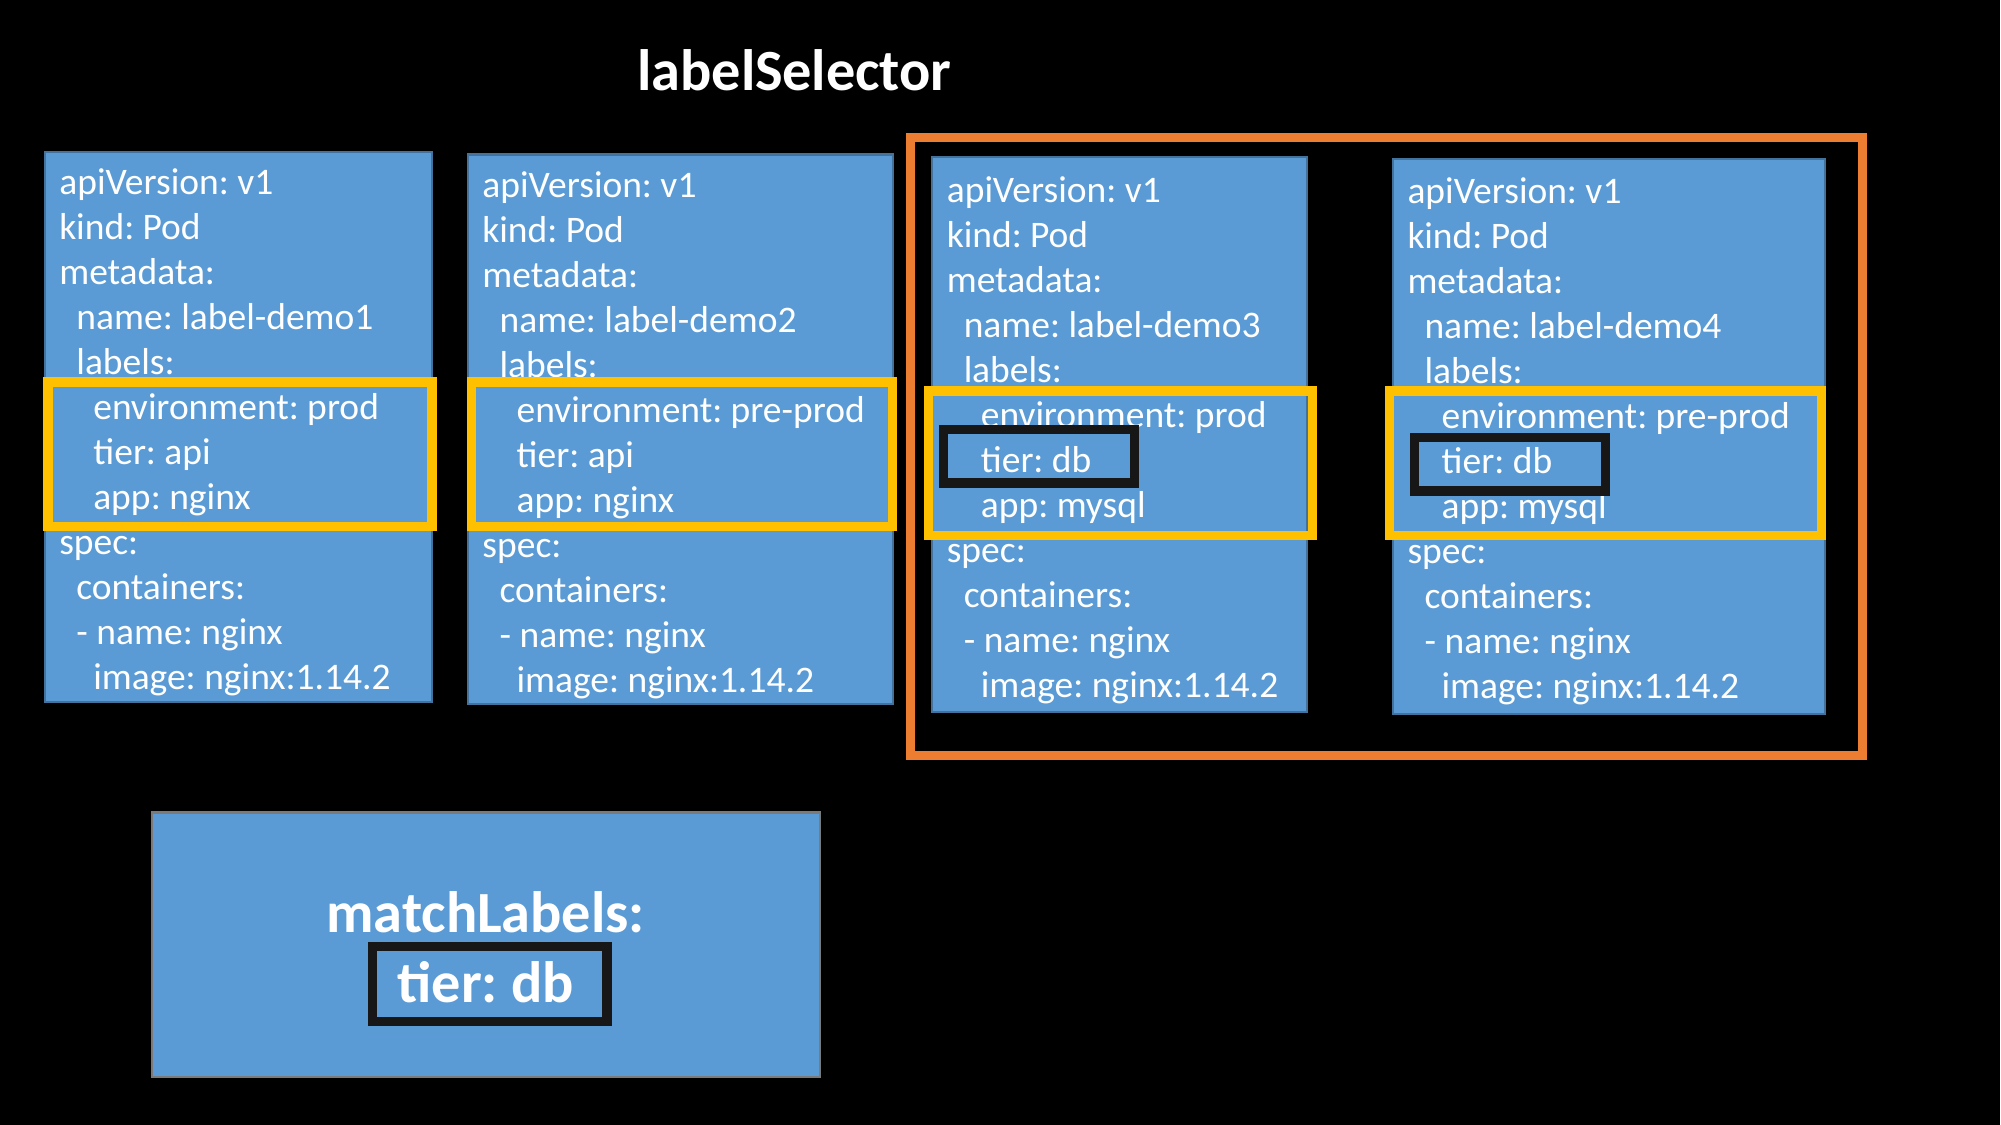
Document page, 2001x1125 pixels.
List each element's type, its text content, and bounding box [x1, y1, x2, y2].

text_box labelSelector [0, 24, 2000, 1100]
text_box [47, 381, 433, 528]
text_box [470, 381, 894, 528]
text_box apiVersion: v1 kind: Pod metadata: name: label-demo2 labels: environment: pre-prod tier: api app: nginx spec: containers: - name: nginx image: nginx:1.14.2 [467, 153, 894, 705]
text_box apiVersion: v1 kind: Pod metadata: name: label-demo1 labels: environment: prod tier: api app: nginx spec: containers: - name: nginx image: nginx:1.14.2 [44, 151, 433, 703]
text_box [910, 136, 1863, 756]
text_box [371, 945, 608, 1022]
text_box matchLabels: tier: db [151, 811, 821, 1078]
